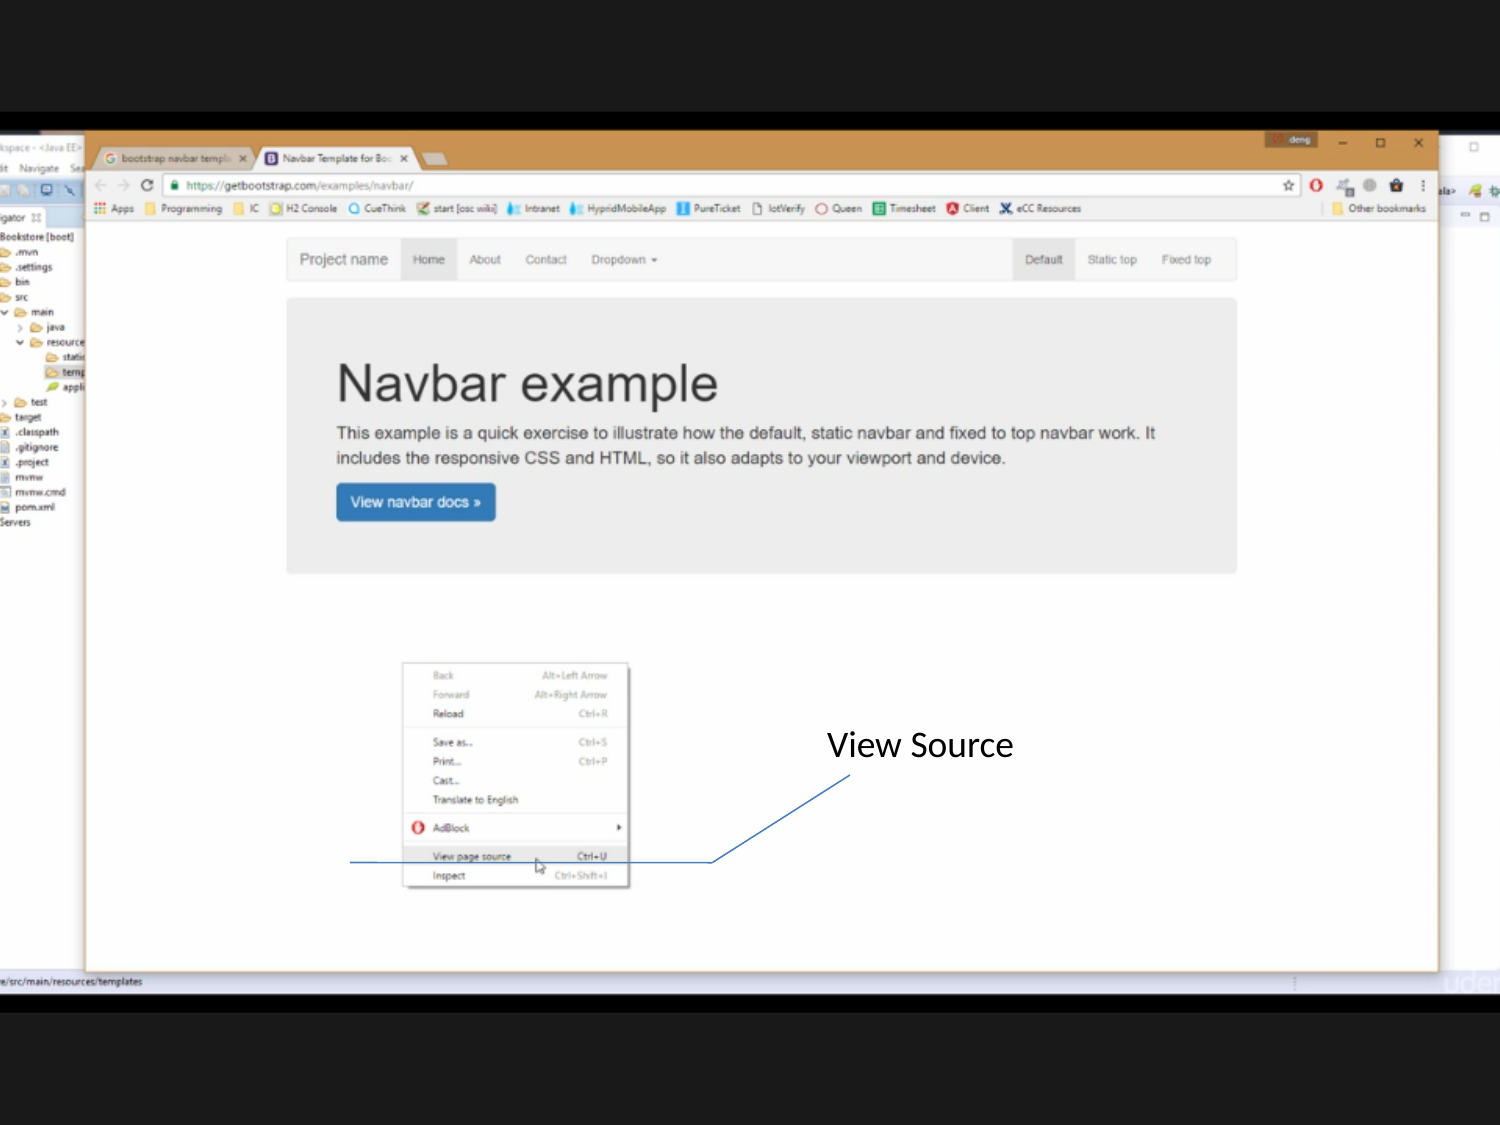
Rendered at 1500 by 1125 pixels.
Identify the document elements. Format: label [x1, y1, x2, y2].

picture [0, 0, 1500, 1125]
text_box [712, 774, 851, 863]
